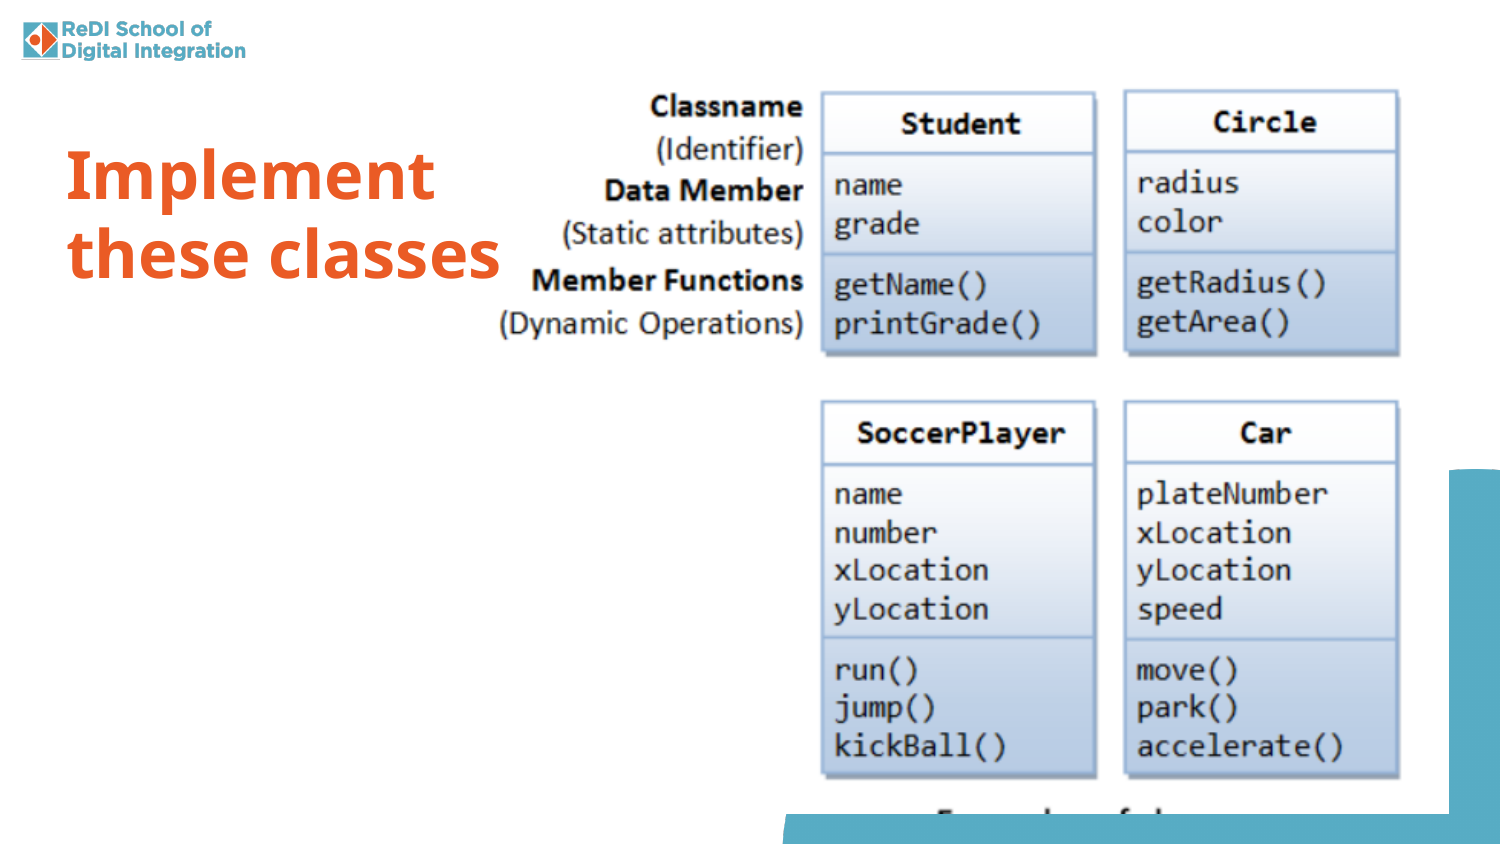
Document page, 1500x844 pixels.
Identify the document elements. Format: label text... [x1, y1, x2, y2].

title Implement these classes [51, 117, 451, 212]
picture [21, 18, 246, 61]
picture [456, 30, 1500, 844]
